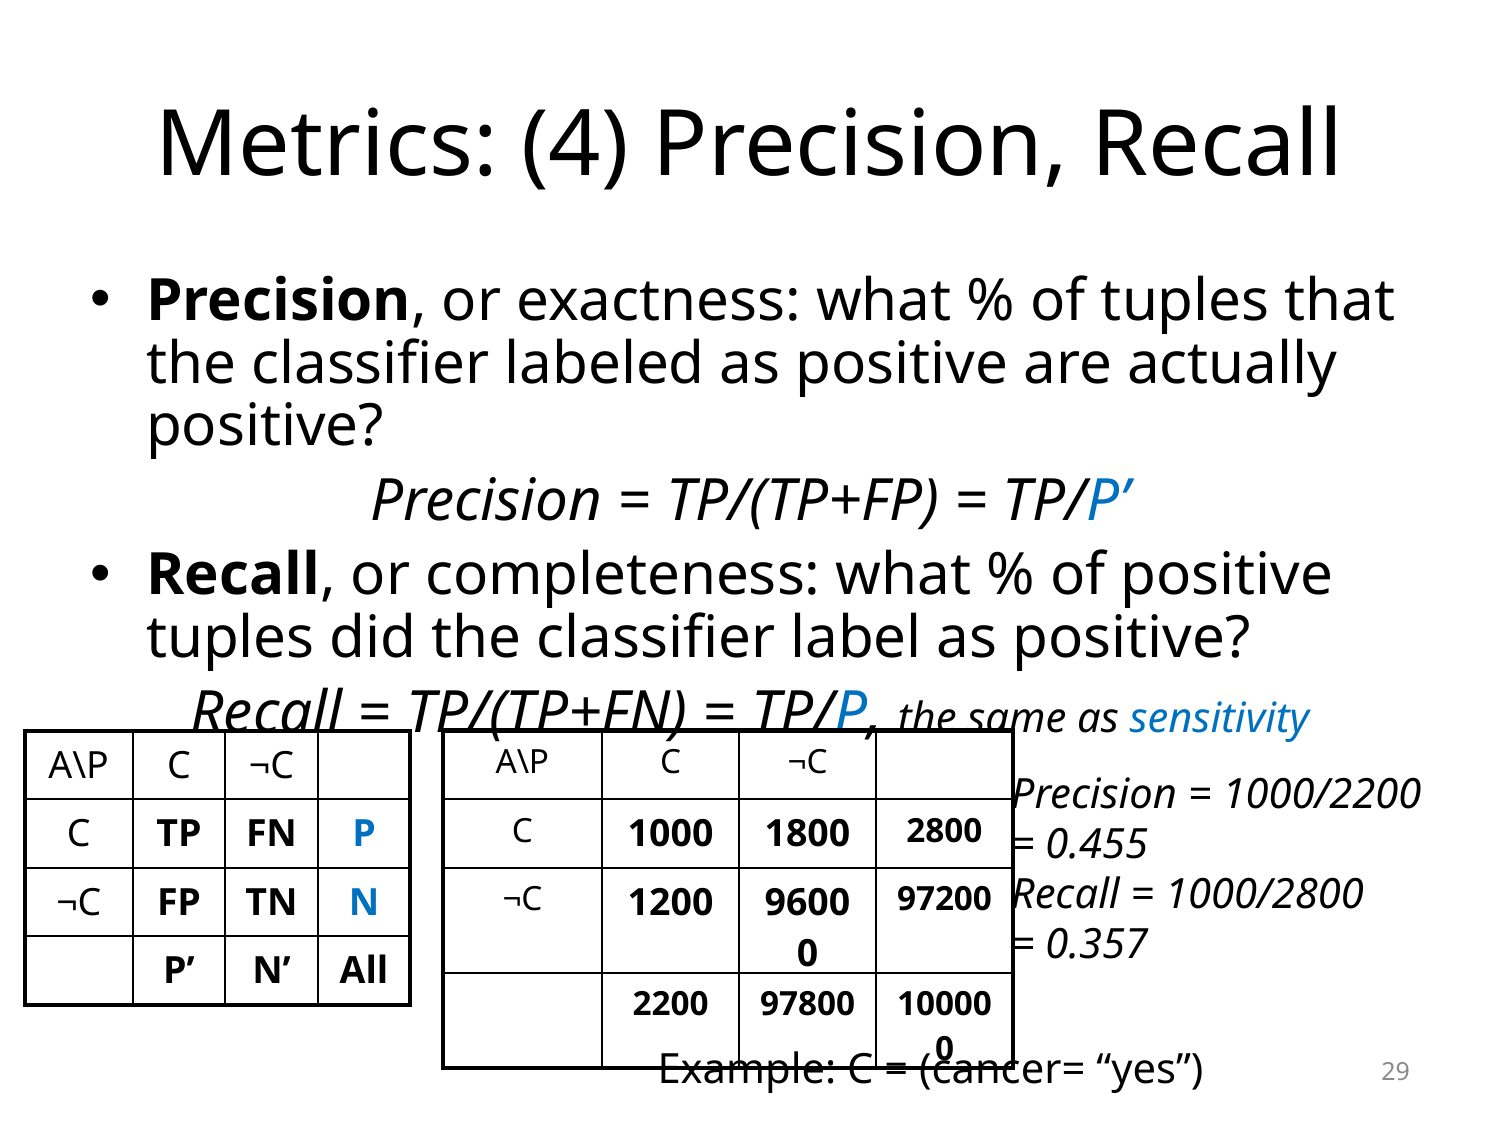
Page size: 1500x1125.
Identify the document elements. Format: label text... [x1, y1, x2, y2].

table_cell P [319, 800, 408, 867]
table_cell 96000 [740, 869, 875, 972]
table_header [877, 733, 1011, 798]
table_header [319, 733, 408, 798]
table_header C [134, 733, 224, 798]
table_cell TP [134, 800, 224, 867]
table_cell ¬C [445, 869, 601, 972]
table_cell [27, 937, 132, 1003]
table_cell 100000 [877, 974, 1011, 1066]
table_cell 2200 [603, 974, 738, 1066]
table_cell ¬C [27, 869, 132, 935]
table_cell 1800 [740, 800, 875, 867]
list Precision, or exactness: what % of tuples that the classifier labeled as positive are actually positive? Precision = TP/(TP+FP) = TP/P’ Recall, or completeness: what % of positive tuples did the classifier label as positive? Recall = TP/(TP+FN) = TP/P, the same as sensitivity [75, 262, 1425, 1005]
table_cell [445, 974, 601, 1066]
table_cell 97200 [877, 869, 996, 972]
table_cell N [319, 869, 408, 935]
table_header ¬C [226, 733, 317, 798]
table_cell 1000 [603, 800, 738, 867]
table_cell 1200 [603, 869, 738, 972]
table_cell FN [226, 800, 317, 867]
text_box Precision = 1000/2200 = 0.455 Recall = 1000/2800 = 0.357 [996, 759, 1437, 974]
slide_number 29 [1074, 1042, 1425, 1103]
table_cell 97800 [740, 974, 875, 1066]
table_cell C [27, 800, 132, 867]
table_header C [603, 733, 738, 798]
table_cell FP [134, 869, 224, 935]
table_cell TN [226, 869, 317, 935]
table_cell C [445, 800, 601, 867]
table_cell N’ [226, 937, 317, 1003]
table_header ¬C [740, 733, 875, 798]
title Metrics: (4) Precision, Recall [75, 45, 1425, 233]
table_cell P’ [134, 937, 224, 1003]
text_box Example: C = (cancer= “yes”) [642, 1034, 1219, 1100]
table_cell 2800 [877, 800, 996, 867]
table_cell All [319, 937, 408, 1003]
table_header A\P [27, 733, 132, 798]
table_header A\P [445, 733, 601, 798]
